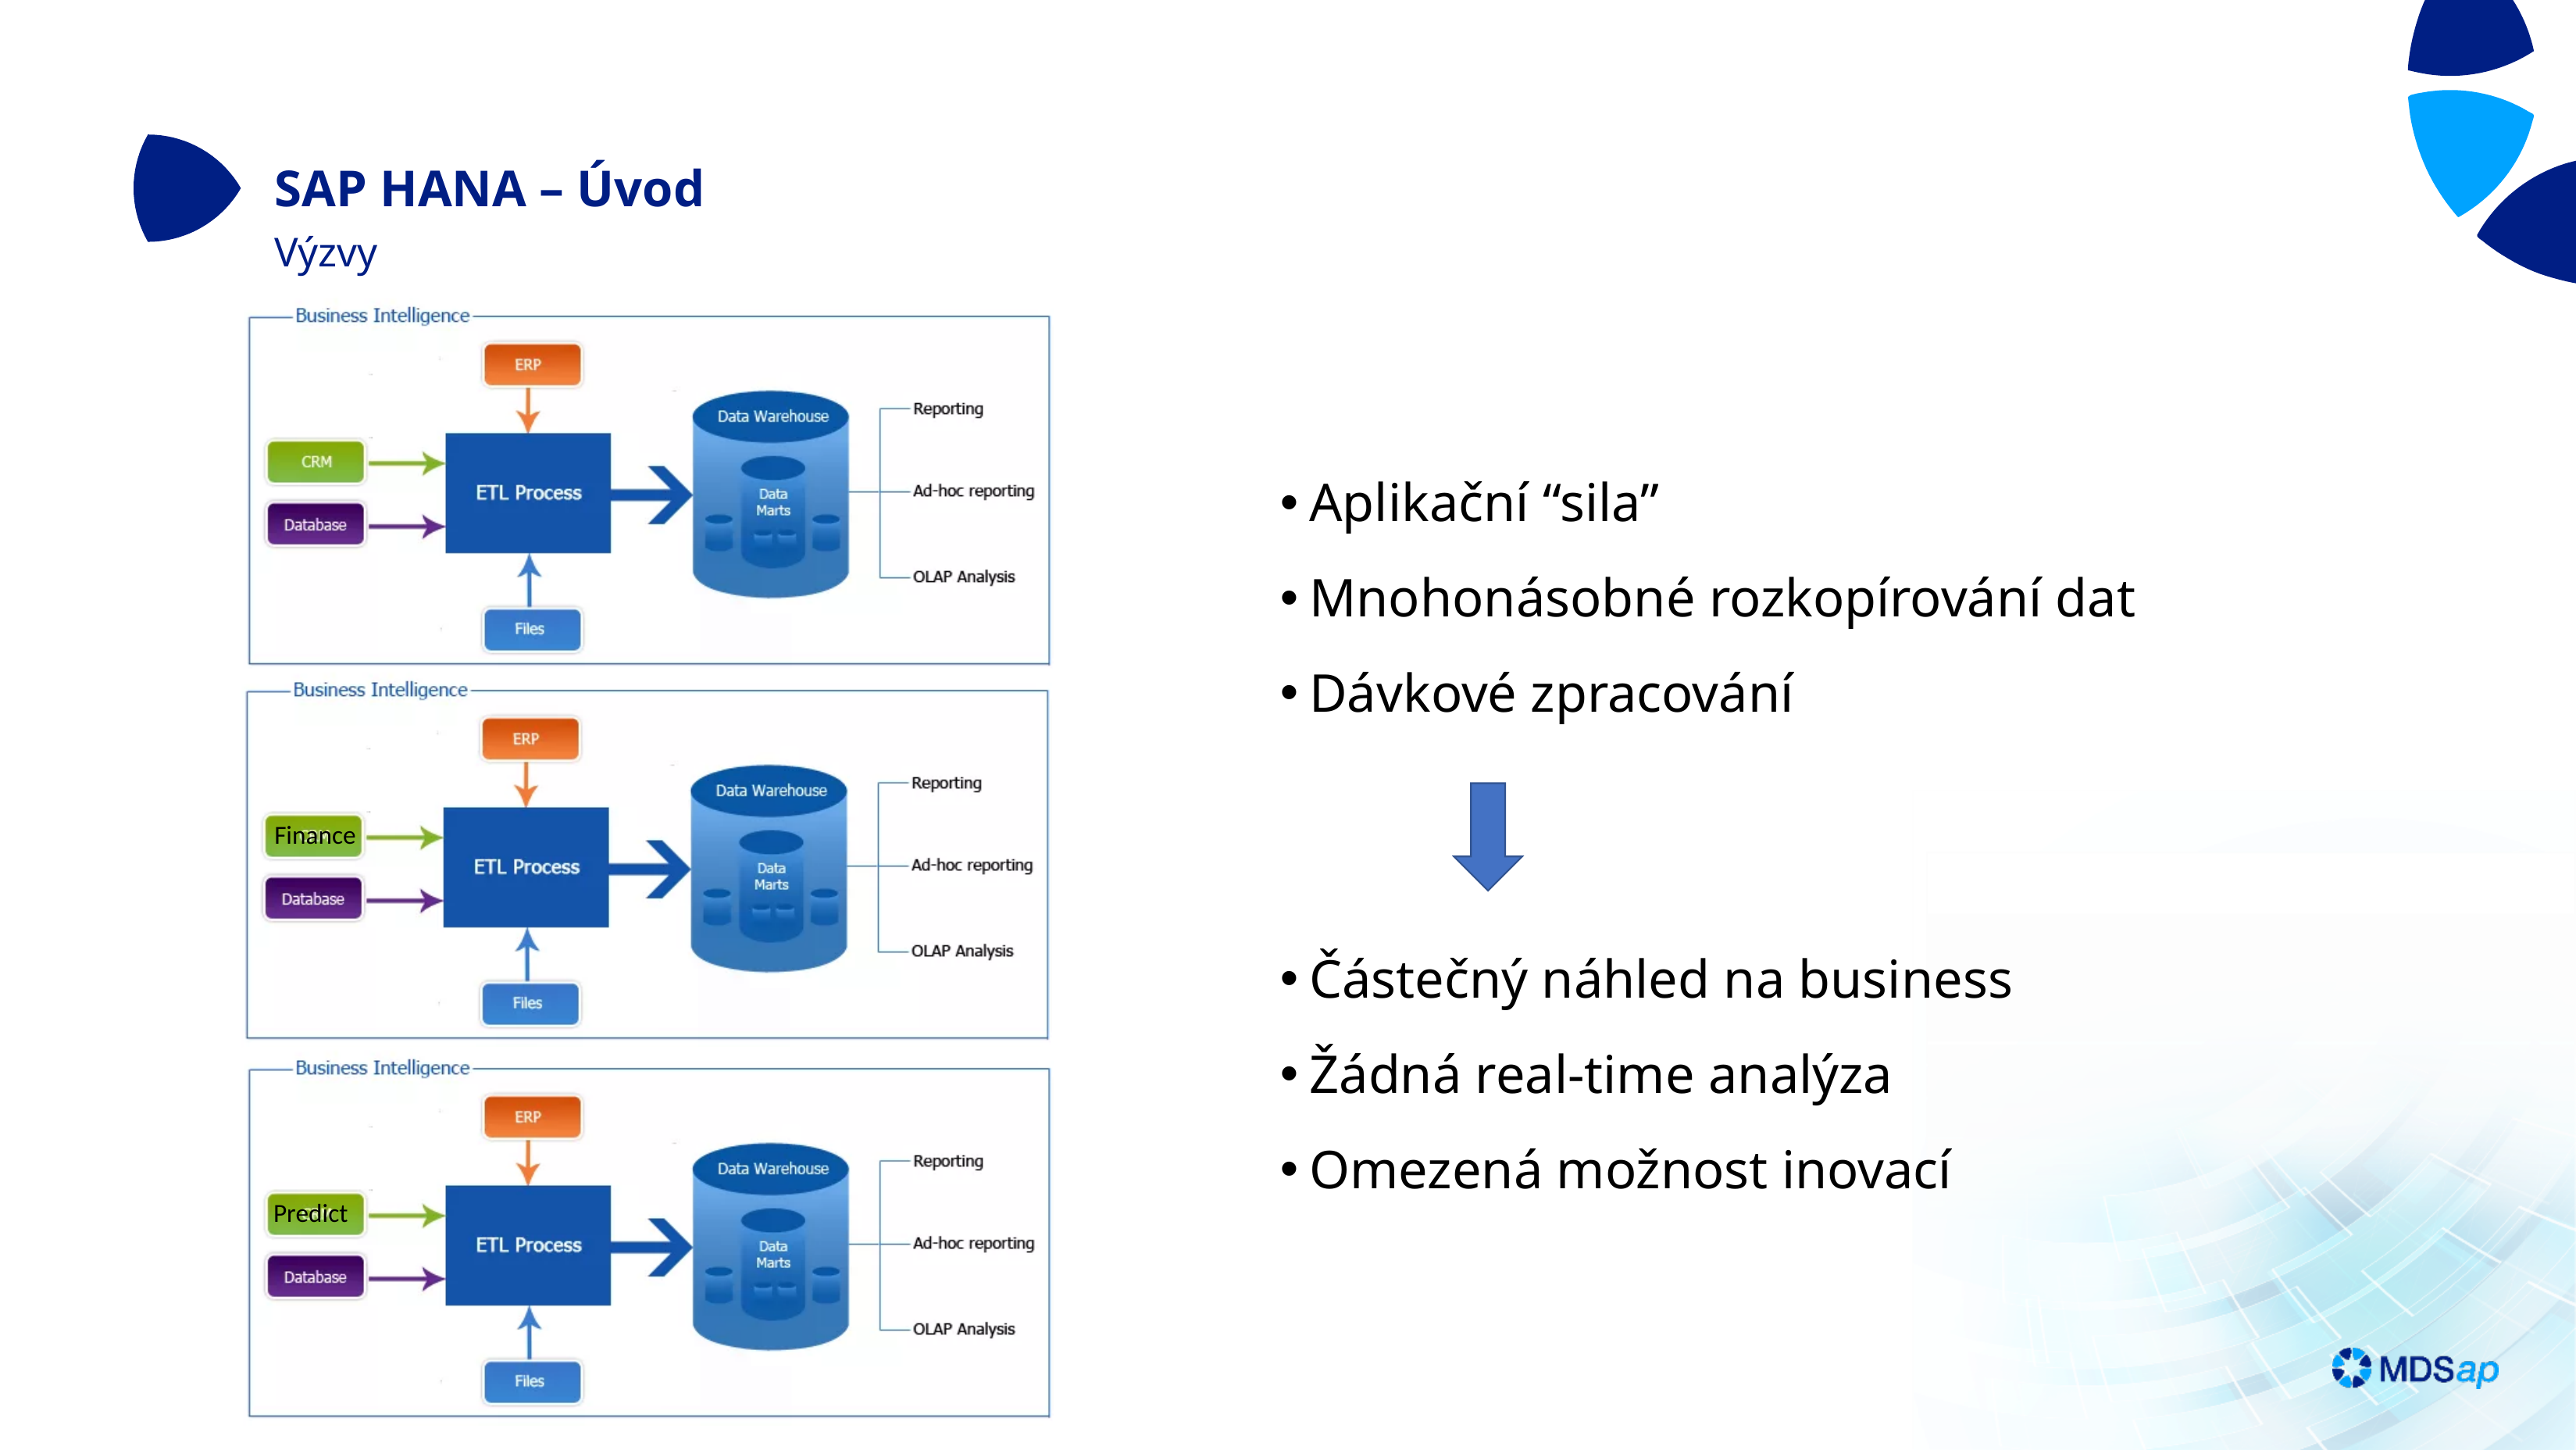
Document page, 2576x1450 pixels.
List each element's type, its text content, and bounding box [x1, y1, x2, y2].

picture [1912, 790, 2576, 1450]
list Výzvy [262, 227, 2275, 305]
picture [241, 295, 1054, 1426]
text_box [1451, 782, 1525, 892]
list SAP HANA – Úvod [262, 158, 2275, 217]
text_box Aplikační “sila” Mnohonásobné rozkopírování dat Dávkové zpracování Částečný náhled na business Žádná real-time analýza Omezená možnost inovací [1268, 470, 2382, 1223]
